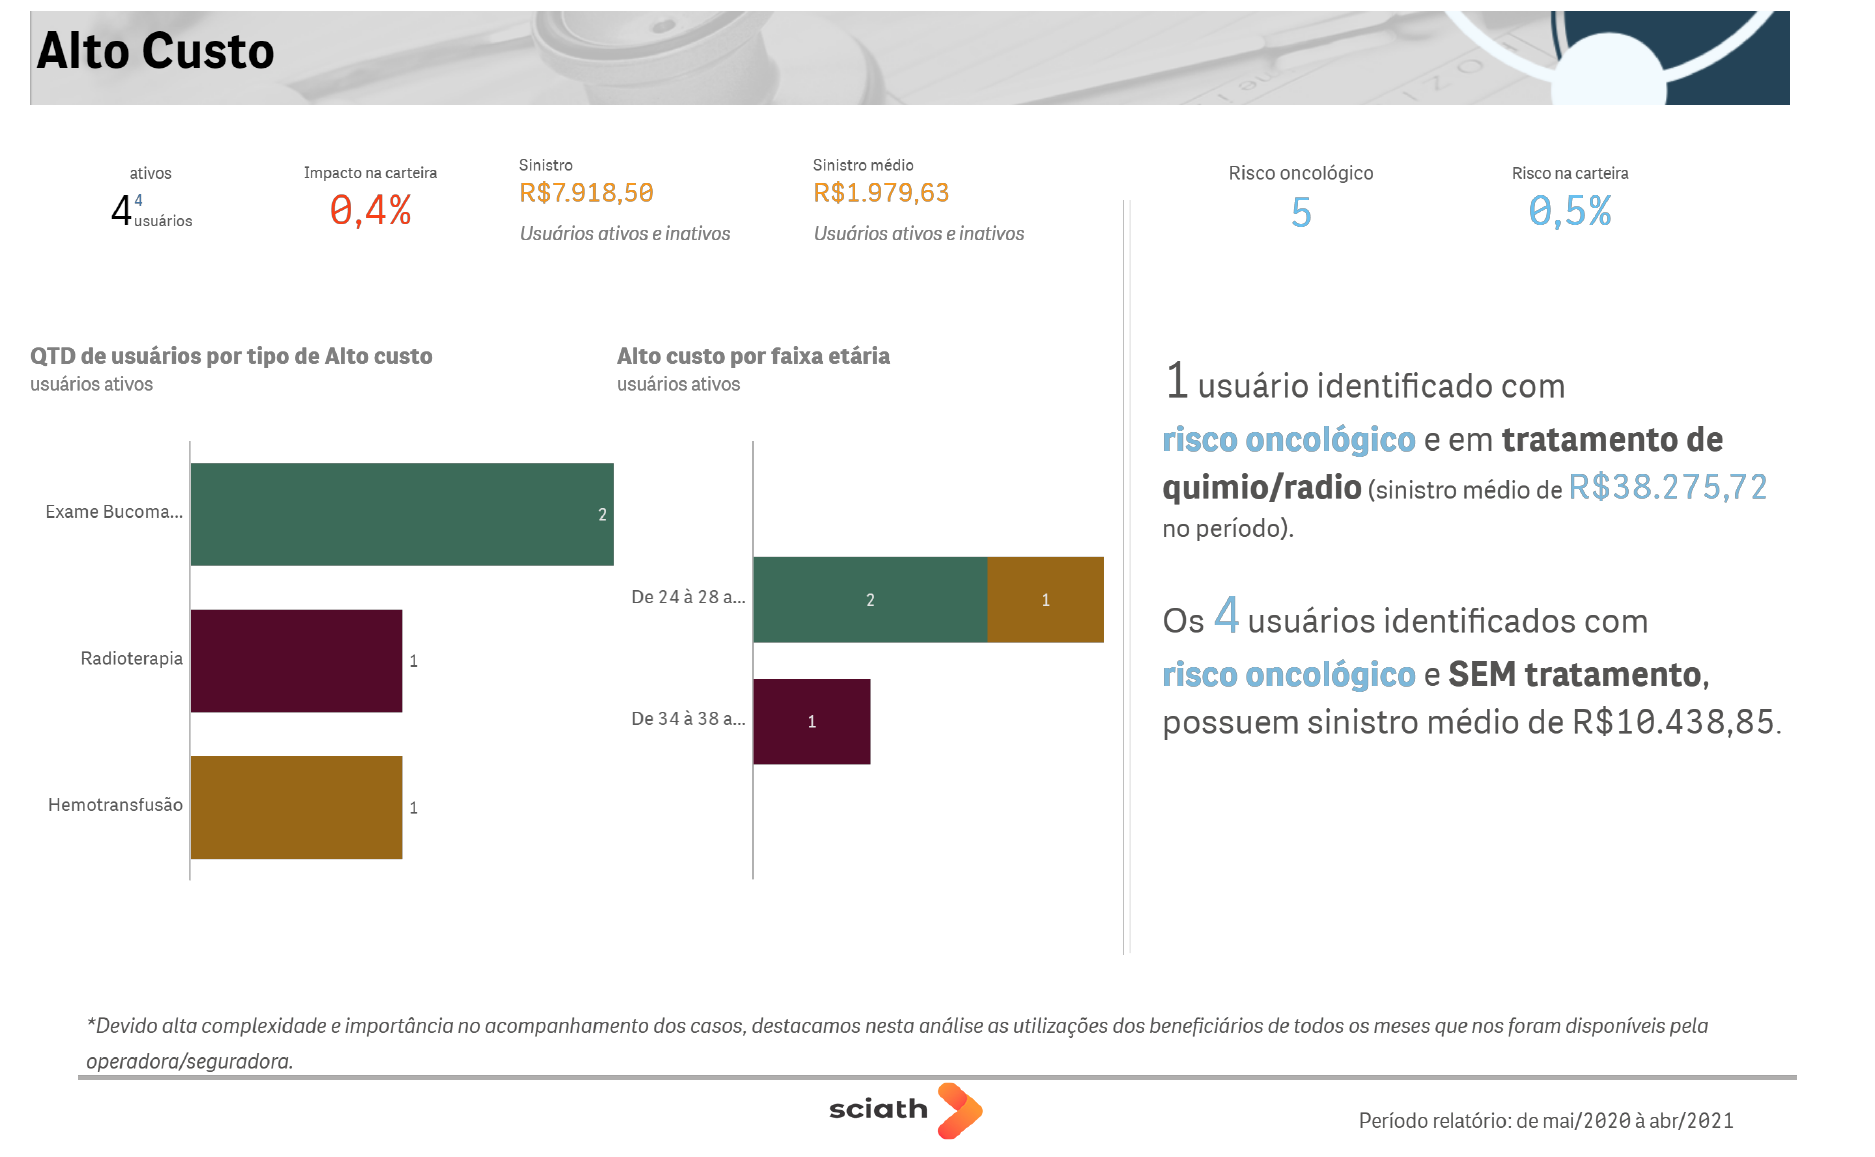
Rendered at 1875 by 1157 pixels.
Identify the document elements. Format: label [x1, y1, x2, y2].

picture [27, 11, 1791, 107]
picture [27, 152, 469, 248]
picture [27, 1002, 1798, 1145]
picture [27, 152, 1791, 957]
